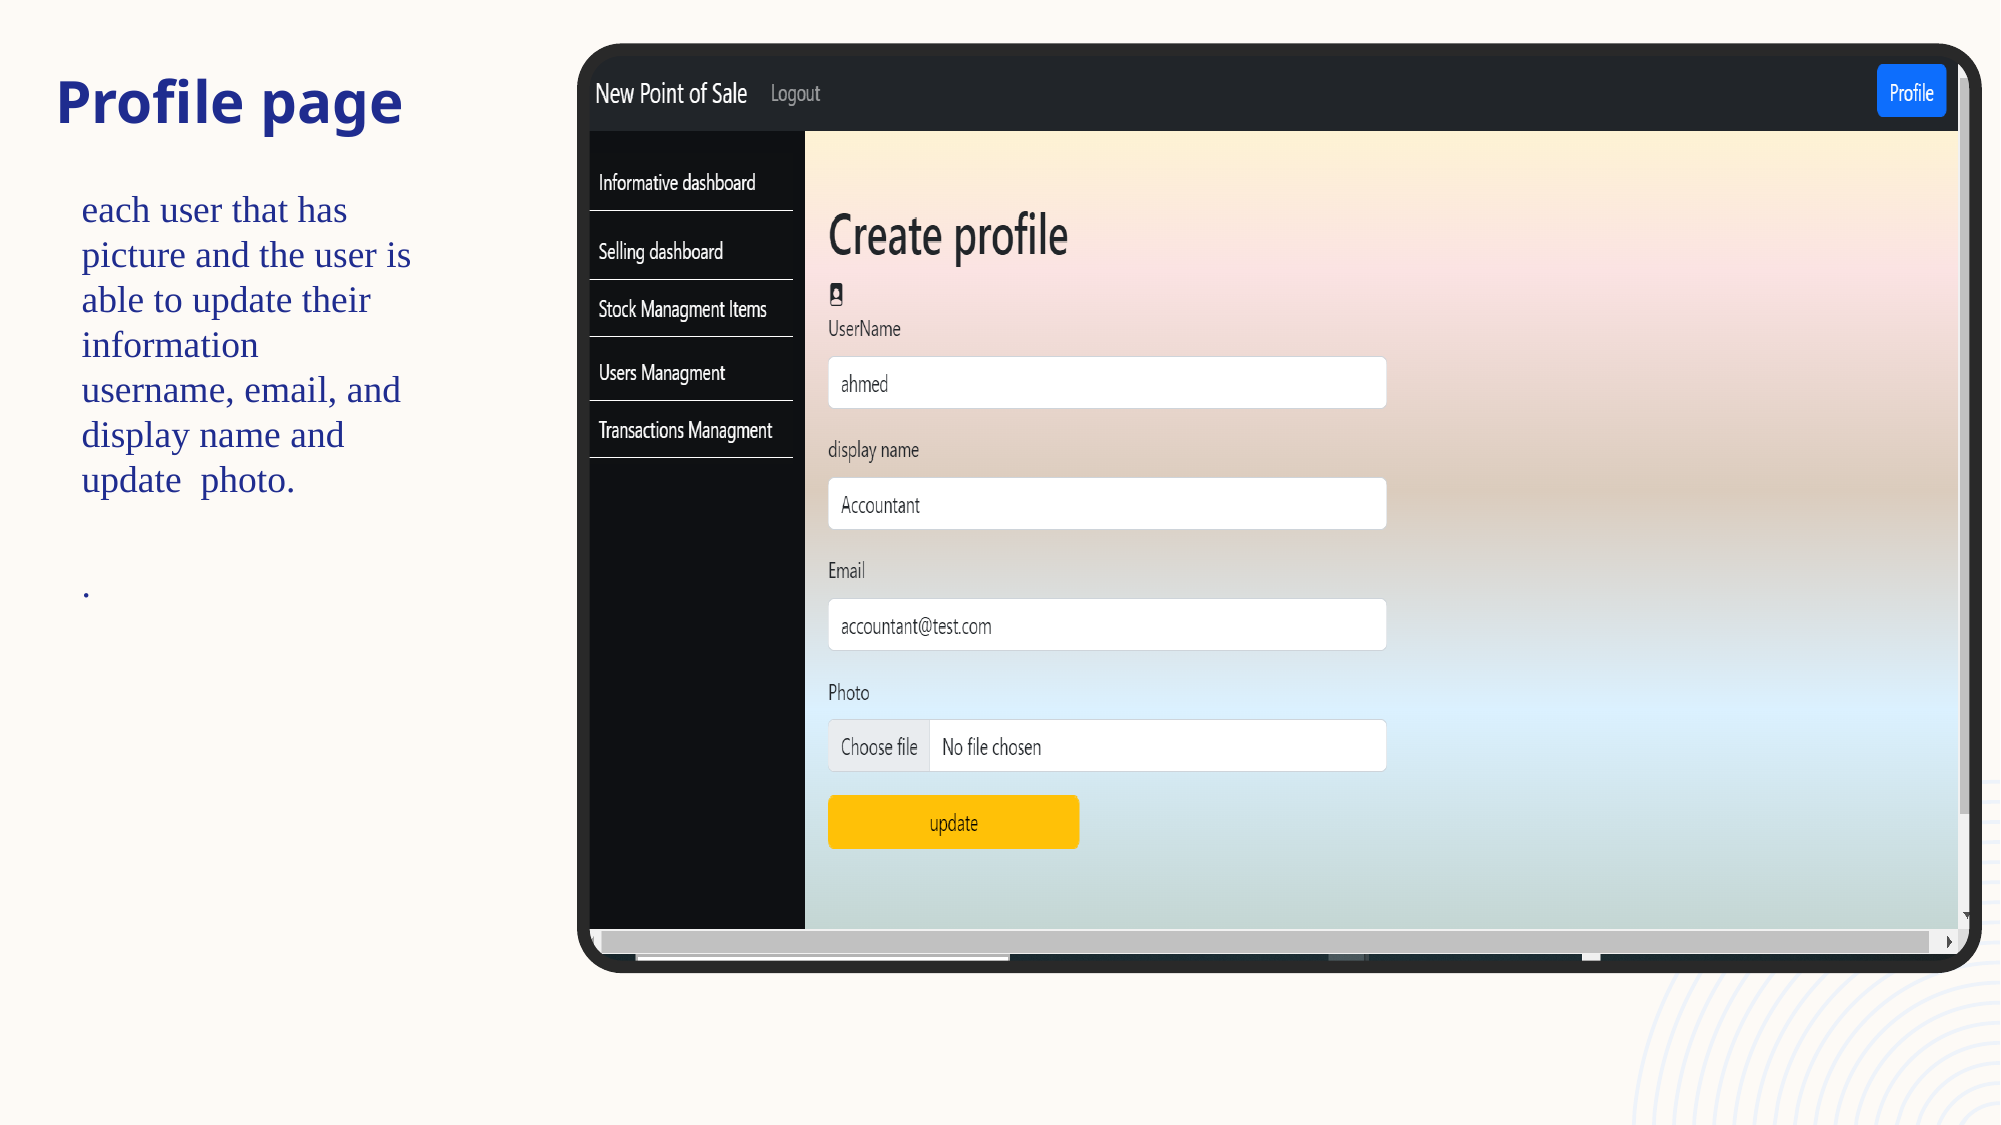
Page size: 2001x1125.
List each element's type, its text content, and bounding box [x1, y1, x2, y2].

footer Profile page [40, 0, 566, 435]
picture [583, 49, 1976, 967]
list each user that has picture and the user is able to update their information username, email, and display name and update photo. . [66, 435, 444, 967]
